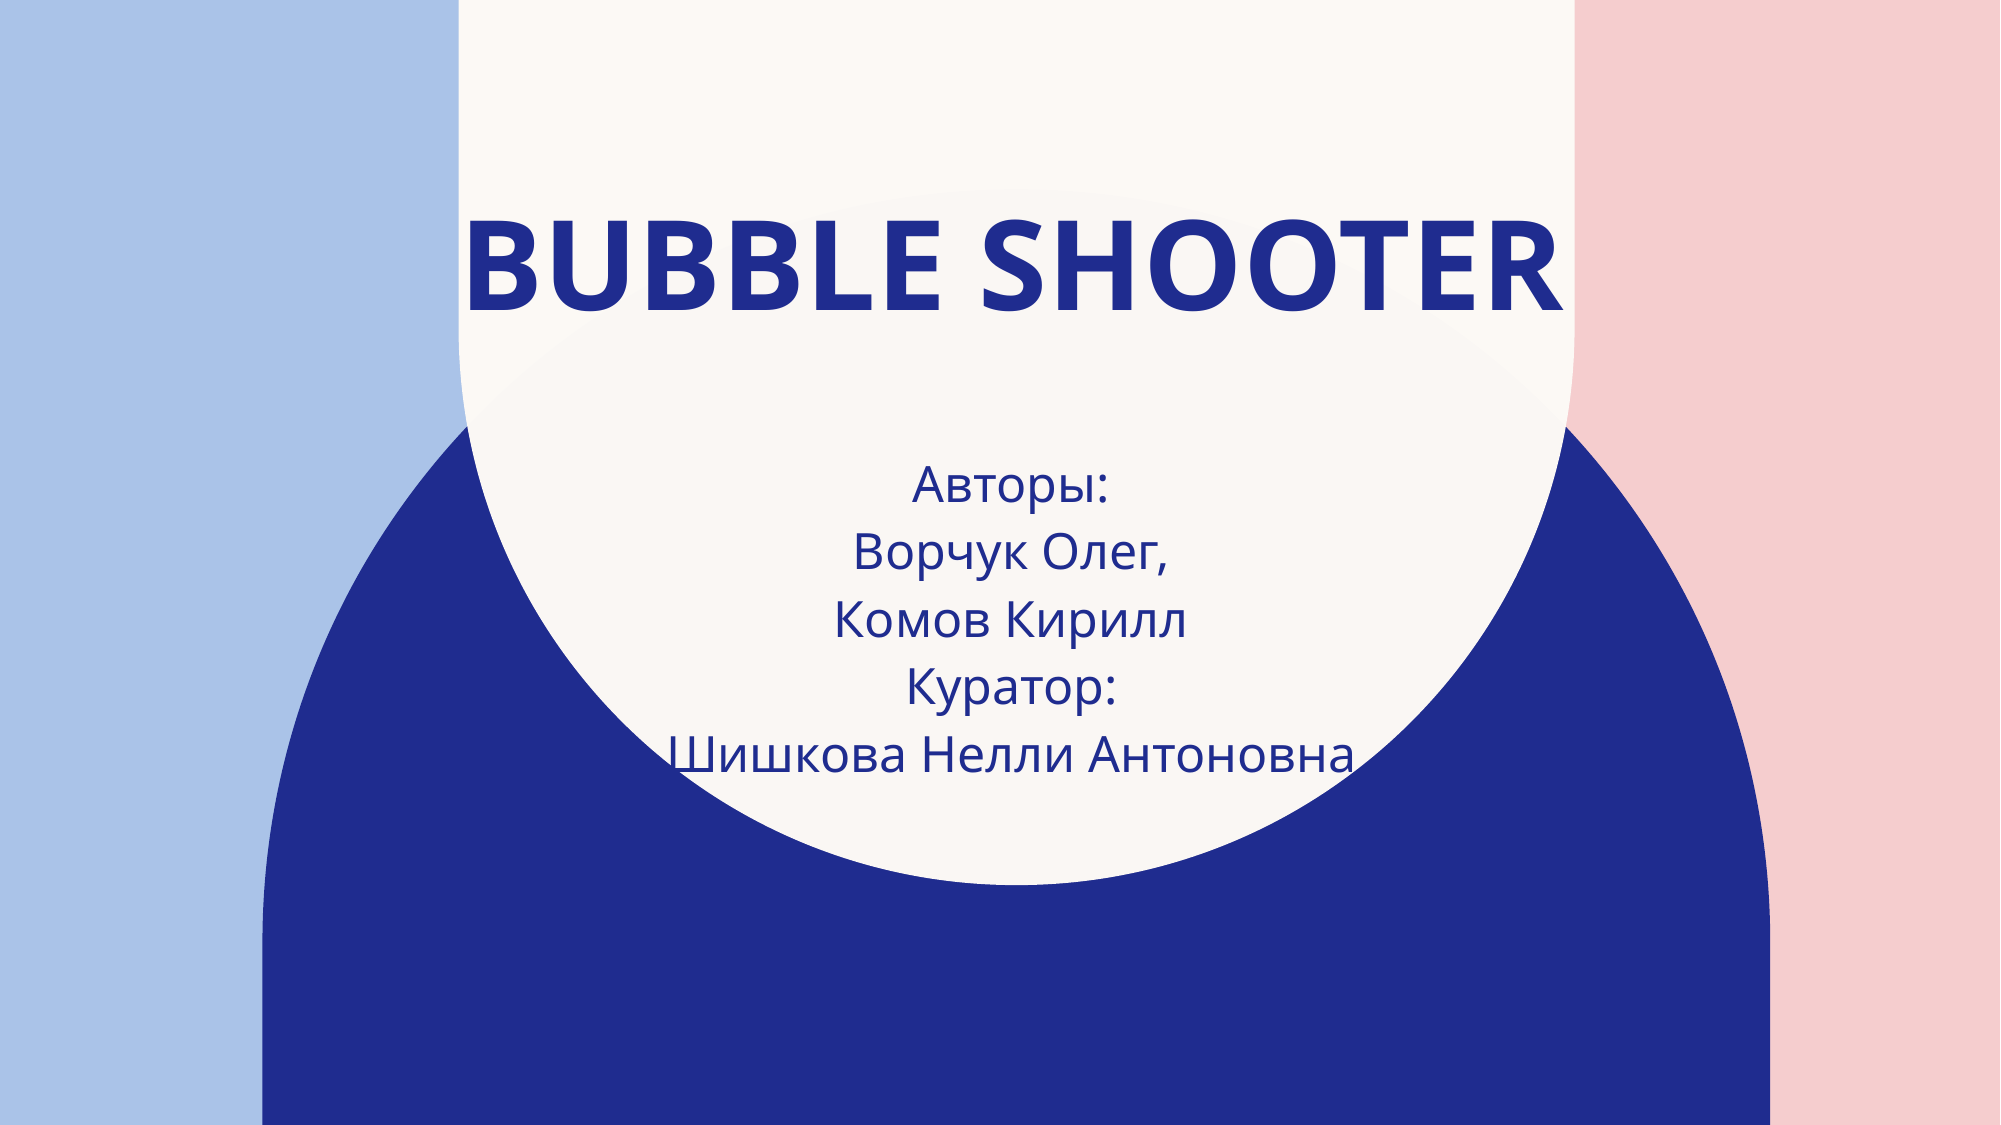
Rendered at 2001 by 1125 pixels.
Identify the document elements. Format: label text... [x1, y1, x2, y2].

subtitle Авторы: Ворчук Олег, Комов Кирилл Куратор: Шишкова Нелли Антоновна [561, 452, 1462, 597]
title Bubble Shooter [22, 231, 2000, 527]
